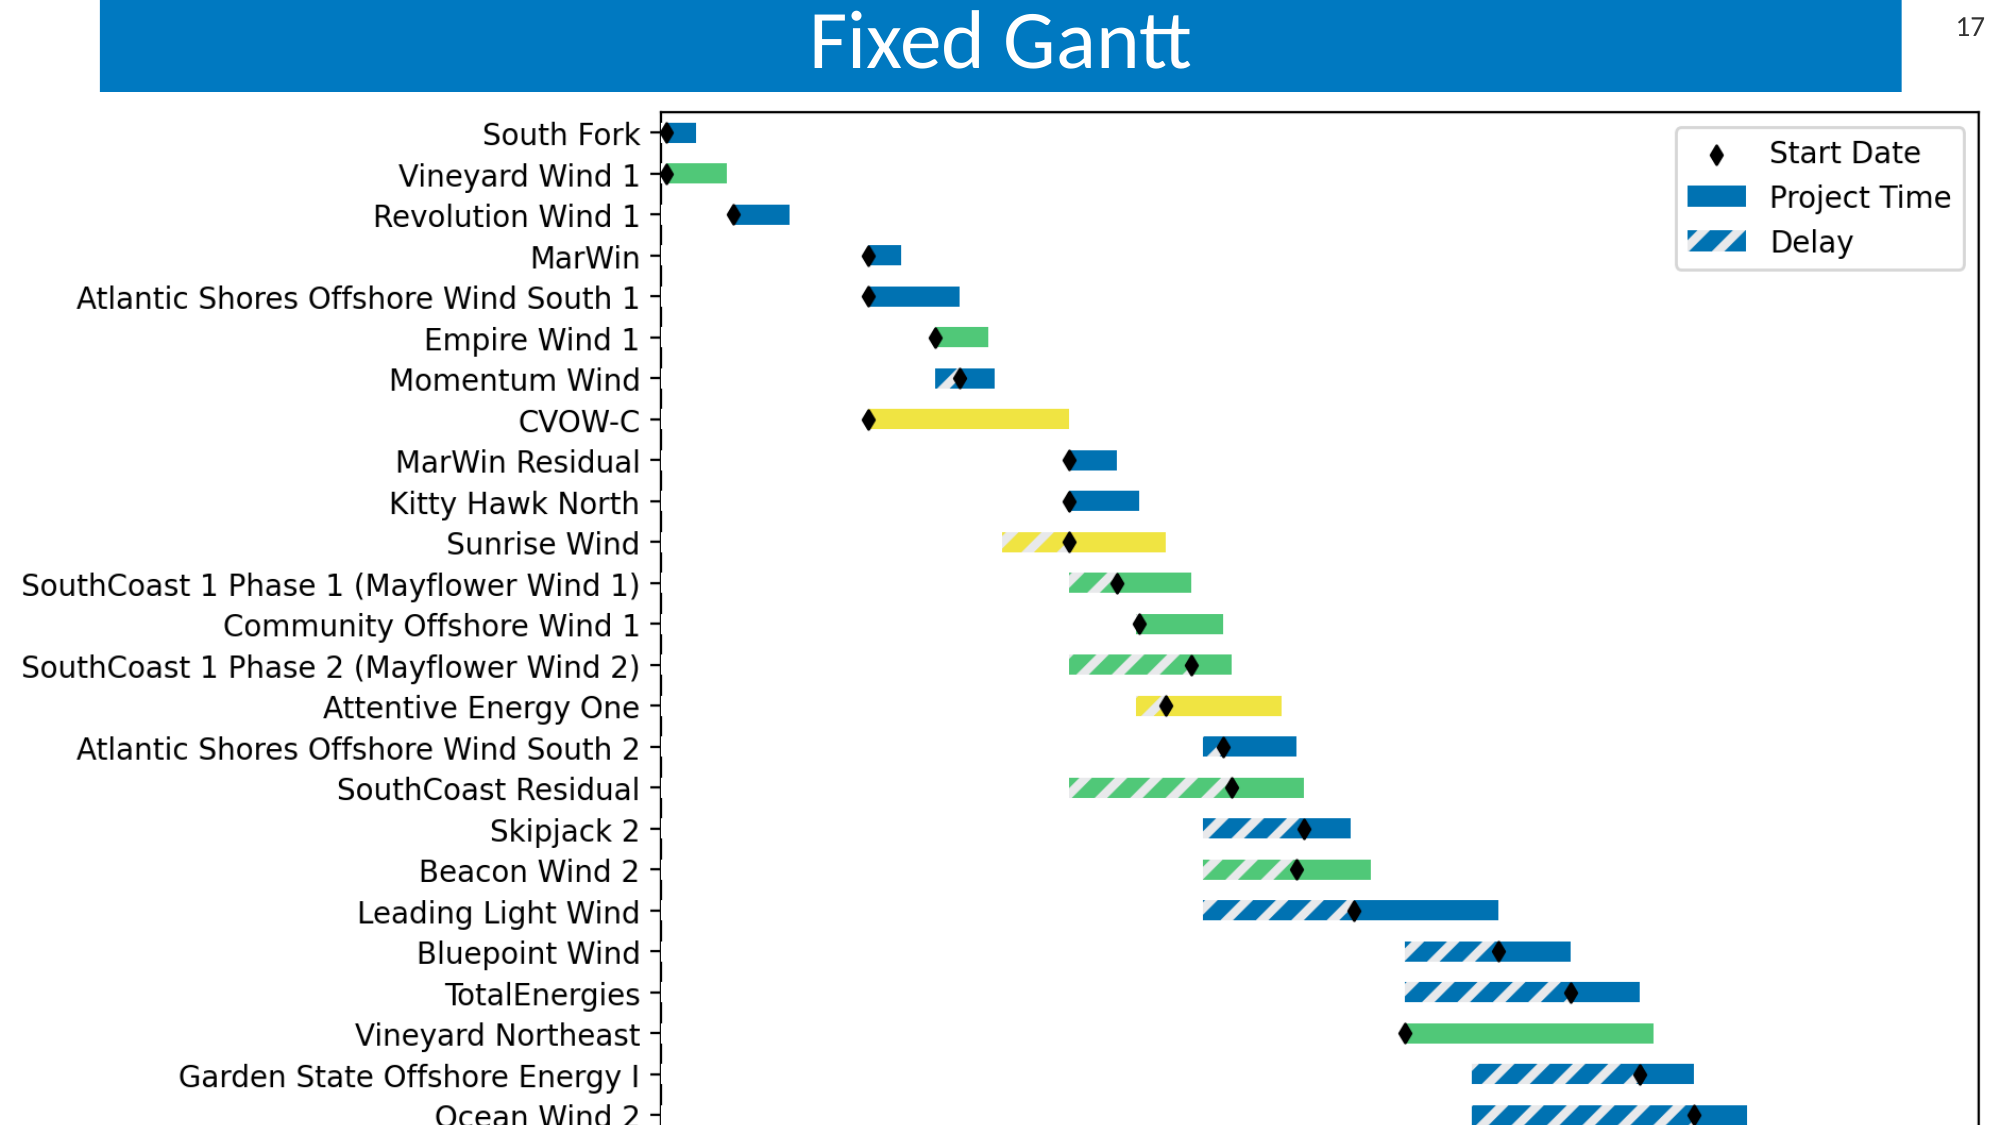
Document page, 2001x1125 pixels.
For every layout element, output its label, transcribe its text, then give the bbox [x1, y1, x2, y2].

title Fixed Gantt [99, 0, 1902, 91]
picture [0, 92, 2000, 1125]
